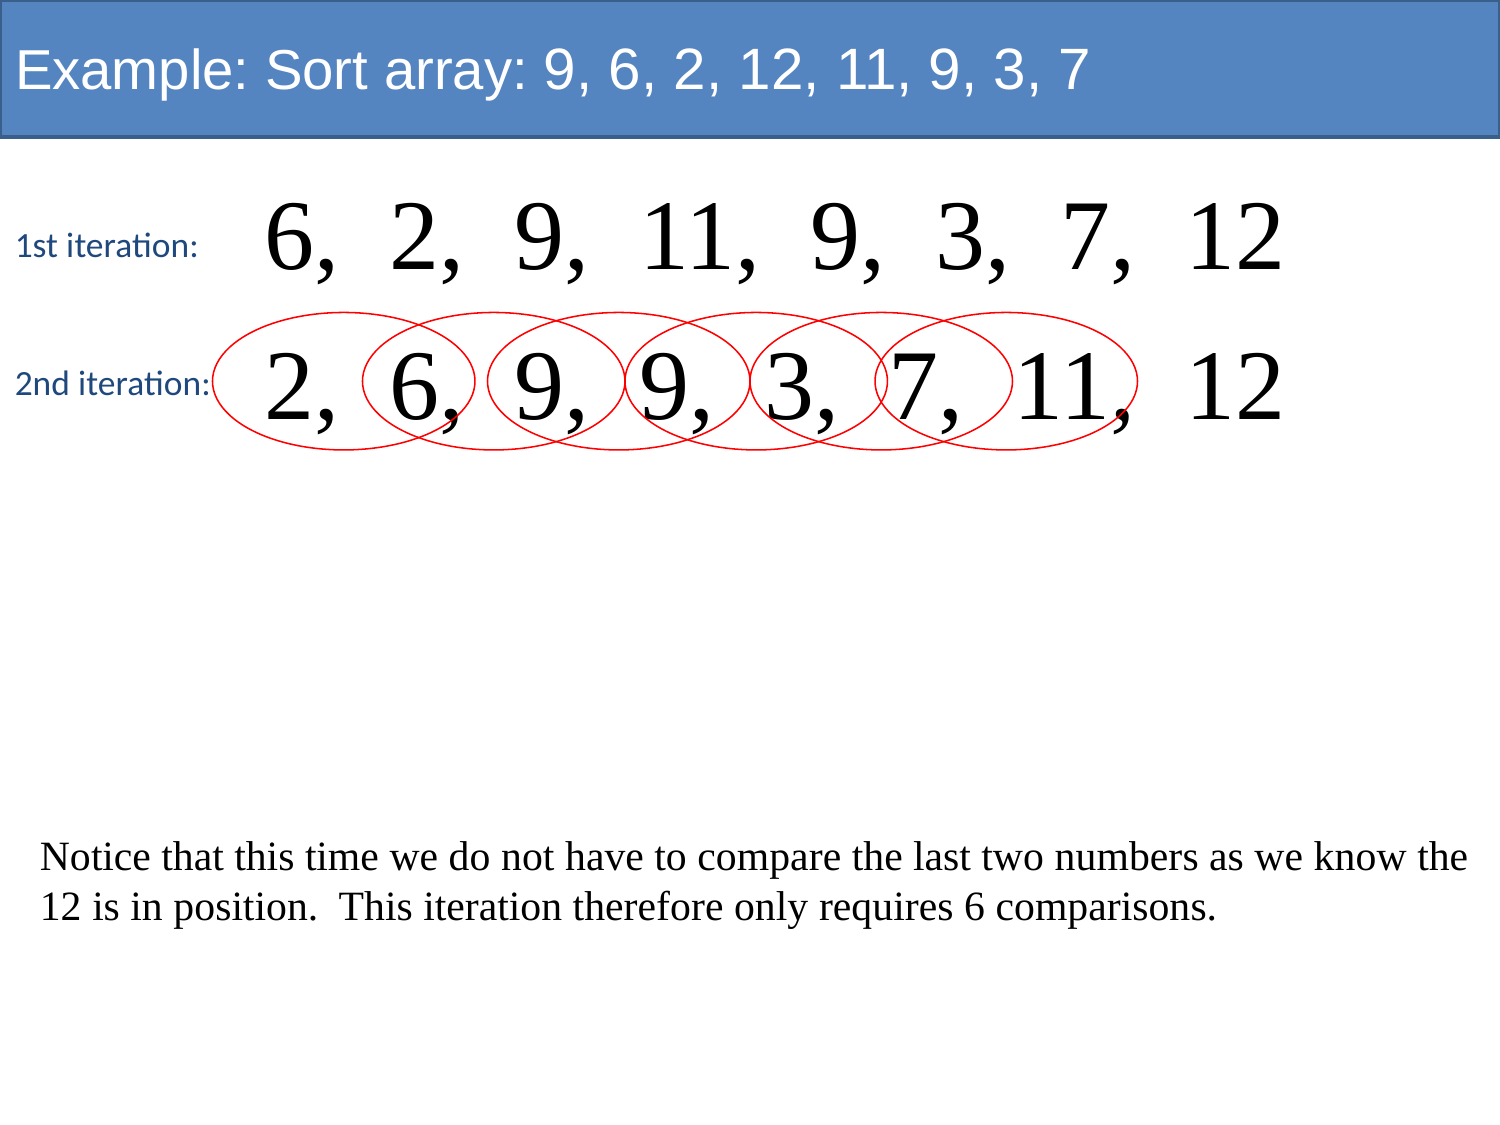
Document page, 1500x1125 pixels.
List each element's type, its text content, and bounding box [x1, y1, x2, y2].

text_box 2, 6, 9, 9, 3, 7, 11, 12 [657, 440, 718, 448]
text_box 2, 6, 9, 9, 3, 7, 11, 12 [773, 312, 864, 320]
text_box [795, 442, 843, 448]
text_box 2, 6, 9, 9, 3, 7, 11, 12 [361, 312, 477, 324]
text_box 6, 2, 9, 11, 9, 3, 7, 12 [249, 162, 1350, 298]
text_box Notice that this time we do not have to compare the last two numbers as we know the 12 is in position. This iteration therefore only requires 6 comparisons. [24, 821, 1488, 937]
text_box [242, 312, 418, 450]
text_box [750, 312, 943, 450]
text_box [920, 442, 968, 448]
text_box 2, 6, 9, 9, 3, 7, 11, 12 [382, 438, 455, 448]
text_box 2, 6, 9, 9, 3, 7, 11, 12 [1023, 312, 1350, 448]
text_box 2nd iteration: [0, 337, 275, 425]
text_box [362, 312, 555, 450]
text_box [487, 312, 687, 450]
title Example: Sort array: 9, 6, 2, 12, 11, 9, 3, 7 [0, 0, 1500, 132]
text_box 2, 6, 9, 9, 3, 7, 11, 12 [249, 430, 305, 448]
text_box [624, 312, 818, 450]
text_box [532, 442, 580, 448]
text_box [875, 312, 1138, 450]
text_box 1st iteration: [0, 199, 300, 288]
text_box 2, 6, 9, 9, 3, 7, 11, 12 [636, 312, 739, 322]
text_box 2, 6, 9, 9, 3, 7, 11, 12 [249, 312, 327, 333]
text_box 2, 6, 9, 9, 3, 7, 11, 12 [511, 312, 602, 320]
text_box 2, 6, 9, 9, 3, 7, 11, 12 [898, 312, 989, 320]
